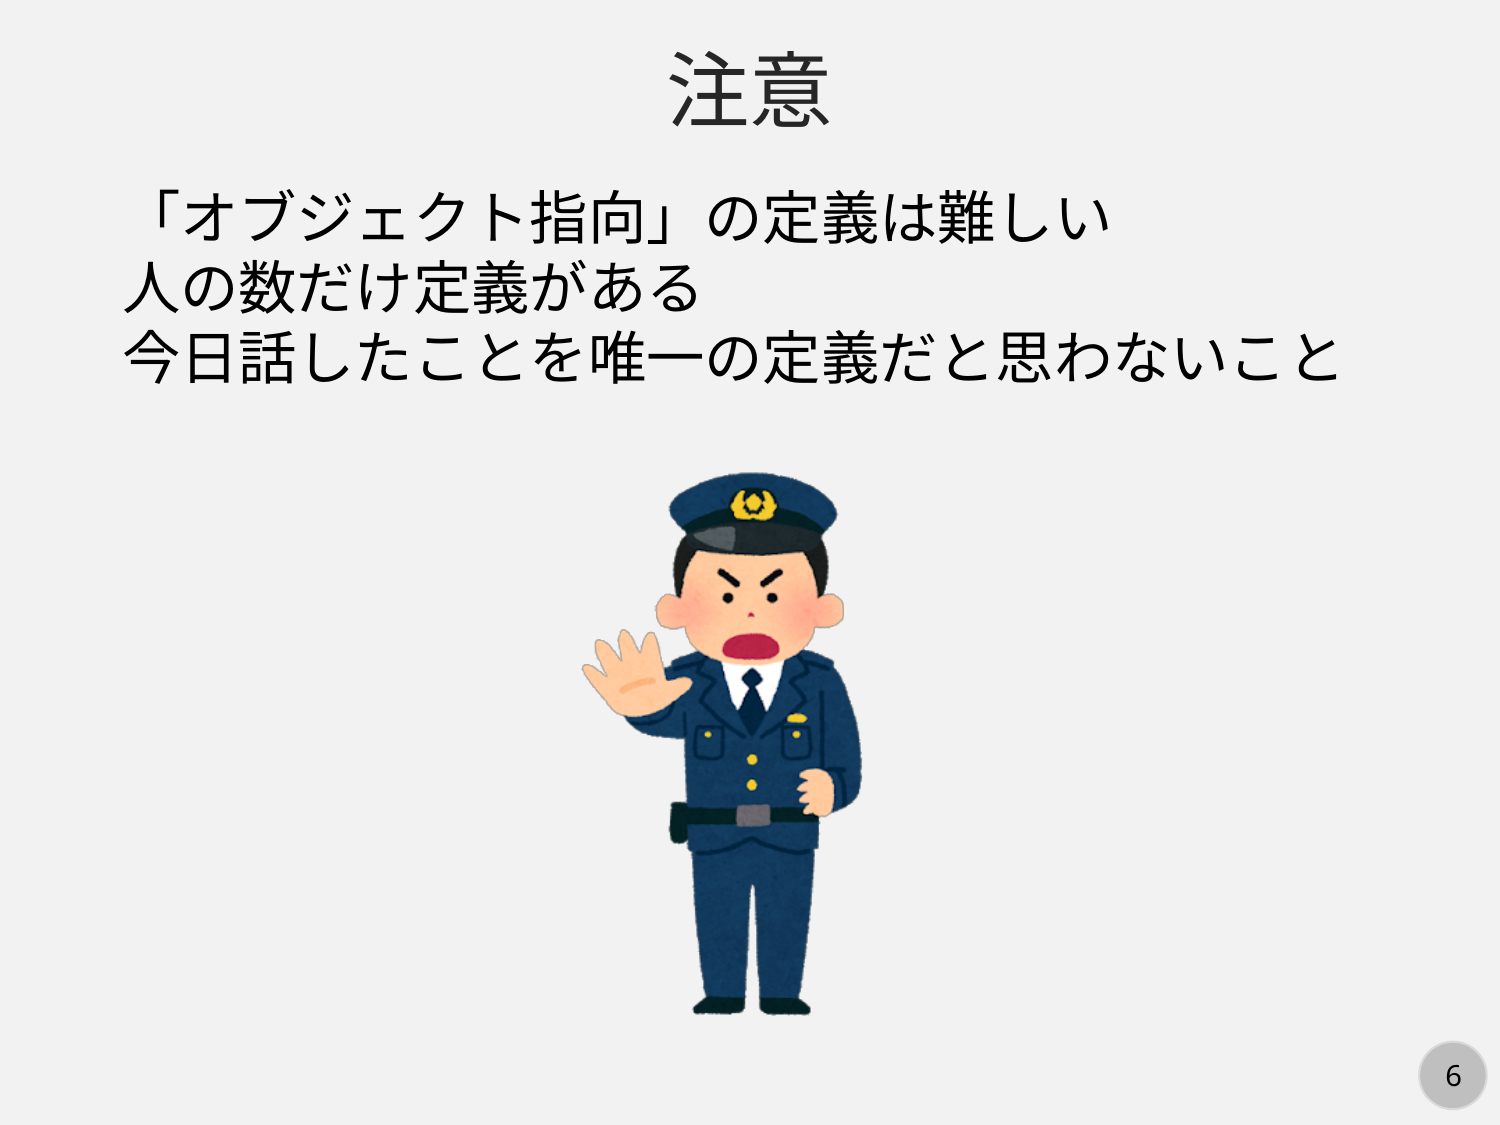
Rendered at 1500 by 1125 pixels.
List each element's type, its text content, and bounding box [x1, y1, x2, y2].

text_box 「オブジェクト指向」の定義は難しい 人の数だけ定義がある 今日話したことを唯一の定義だと思わないこと [107, 174, 1361, 399]
picture [541, 467, 958, 1023]
list 注意 [0, 31, 1500, 155]
